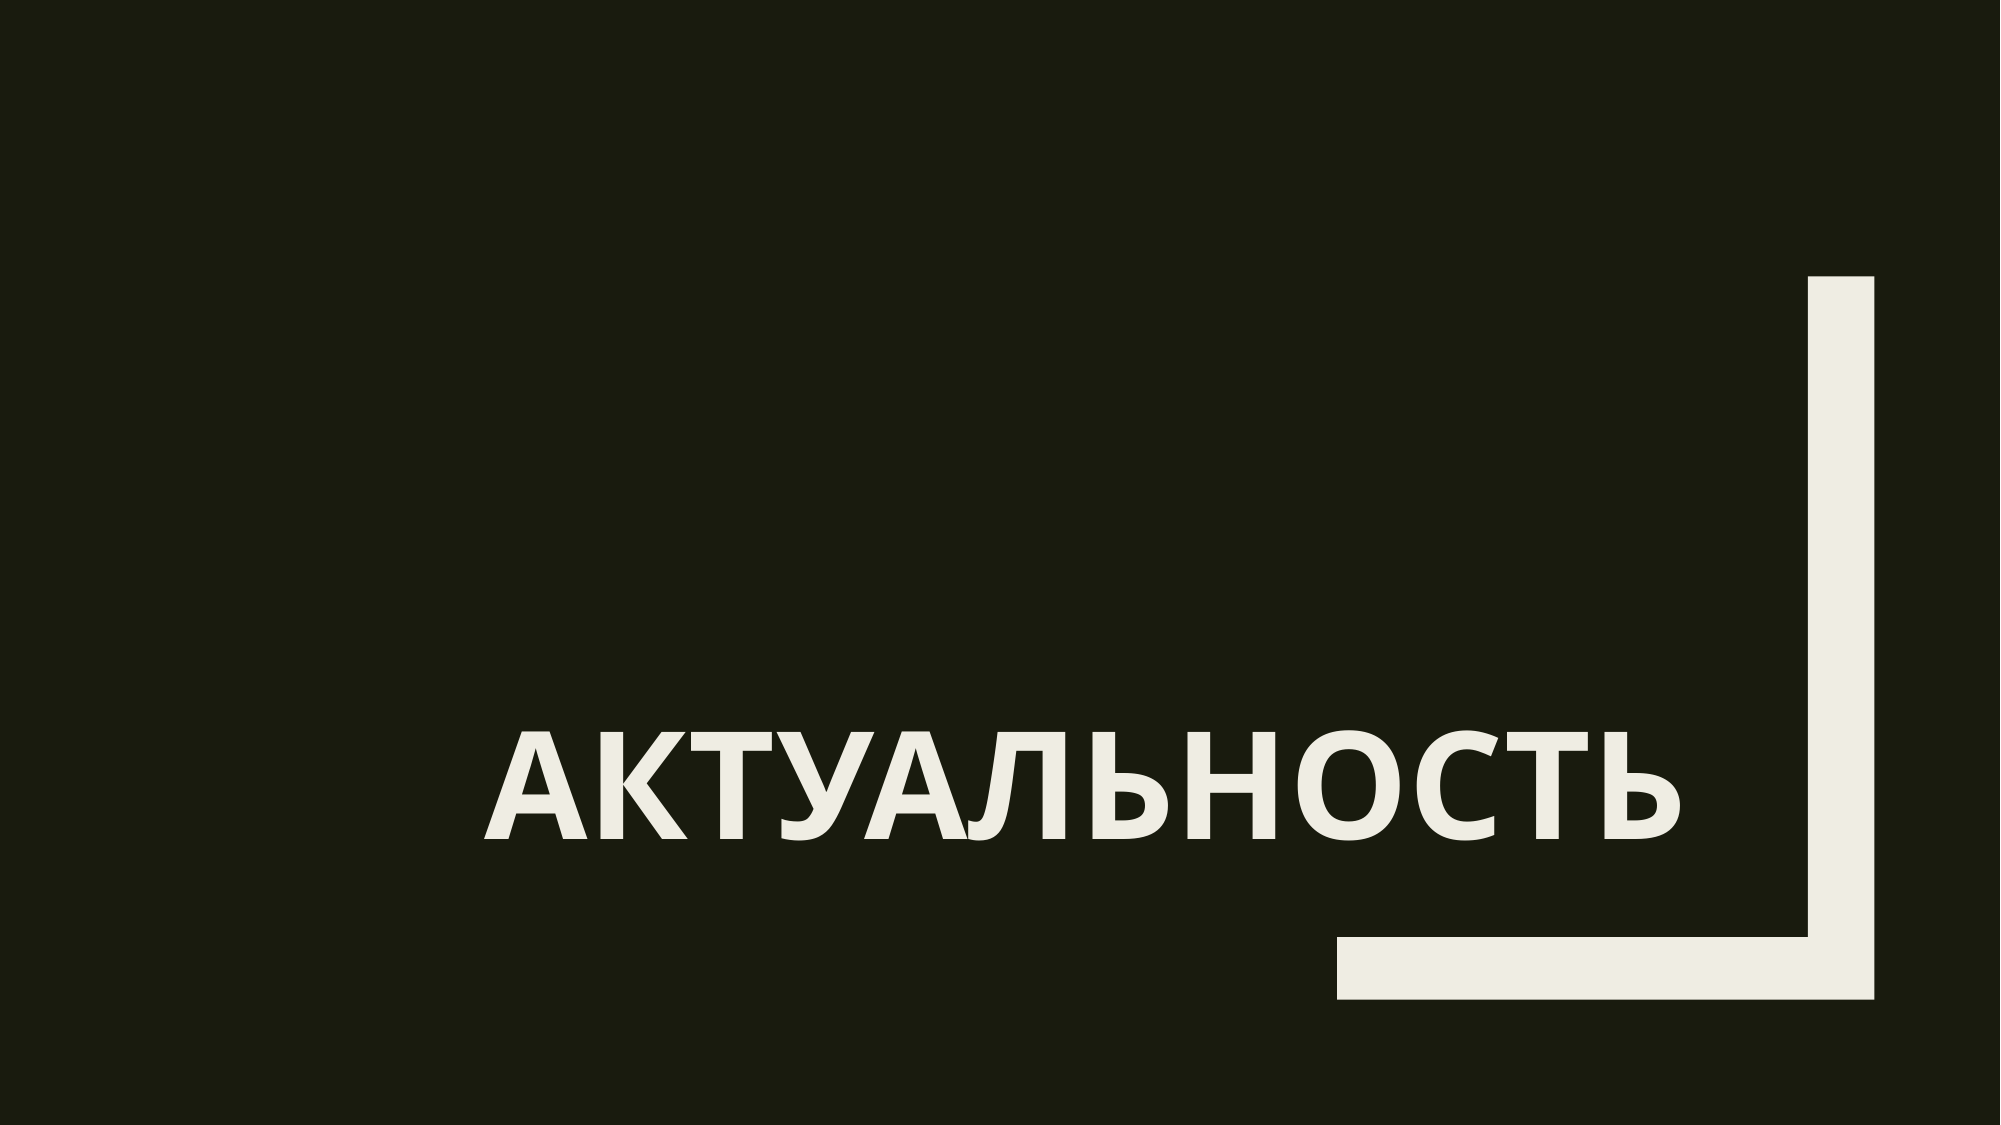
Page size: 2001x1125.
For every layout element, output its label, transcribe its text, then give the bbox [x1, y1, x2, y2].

title Актуальность [125, 411, 1703, 880]
